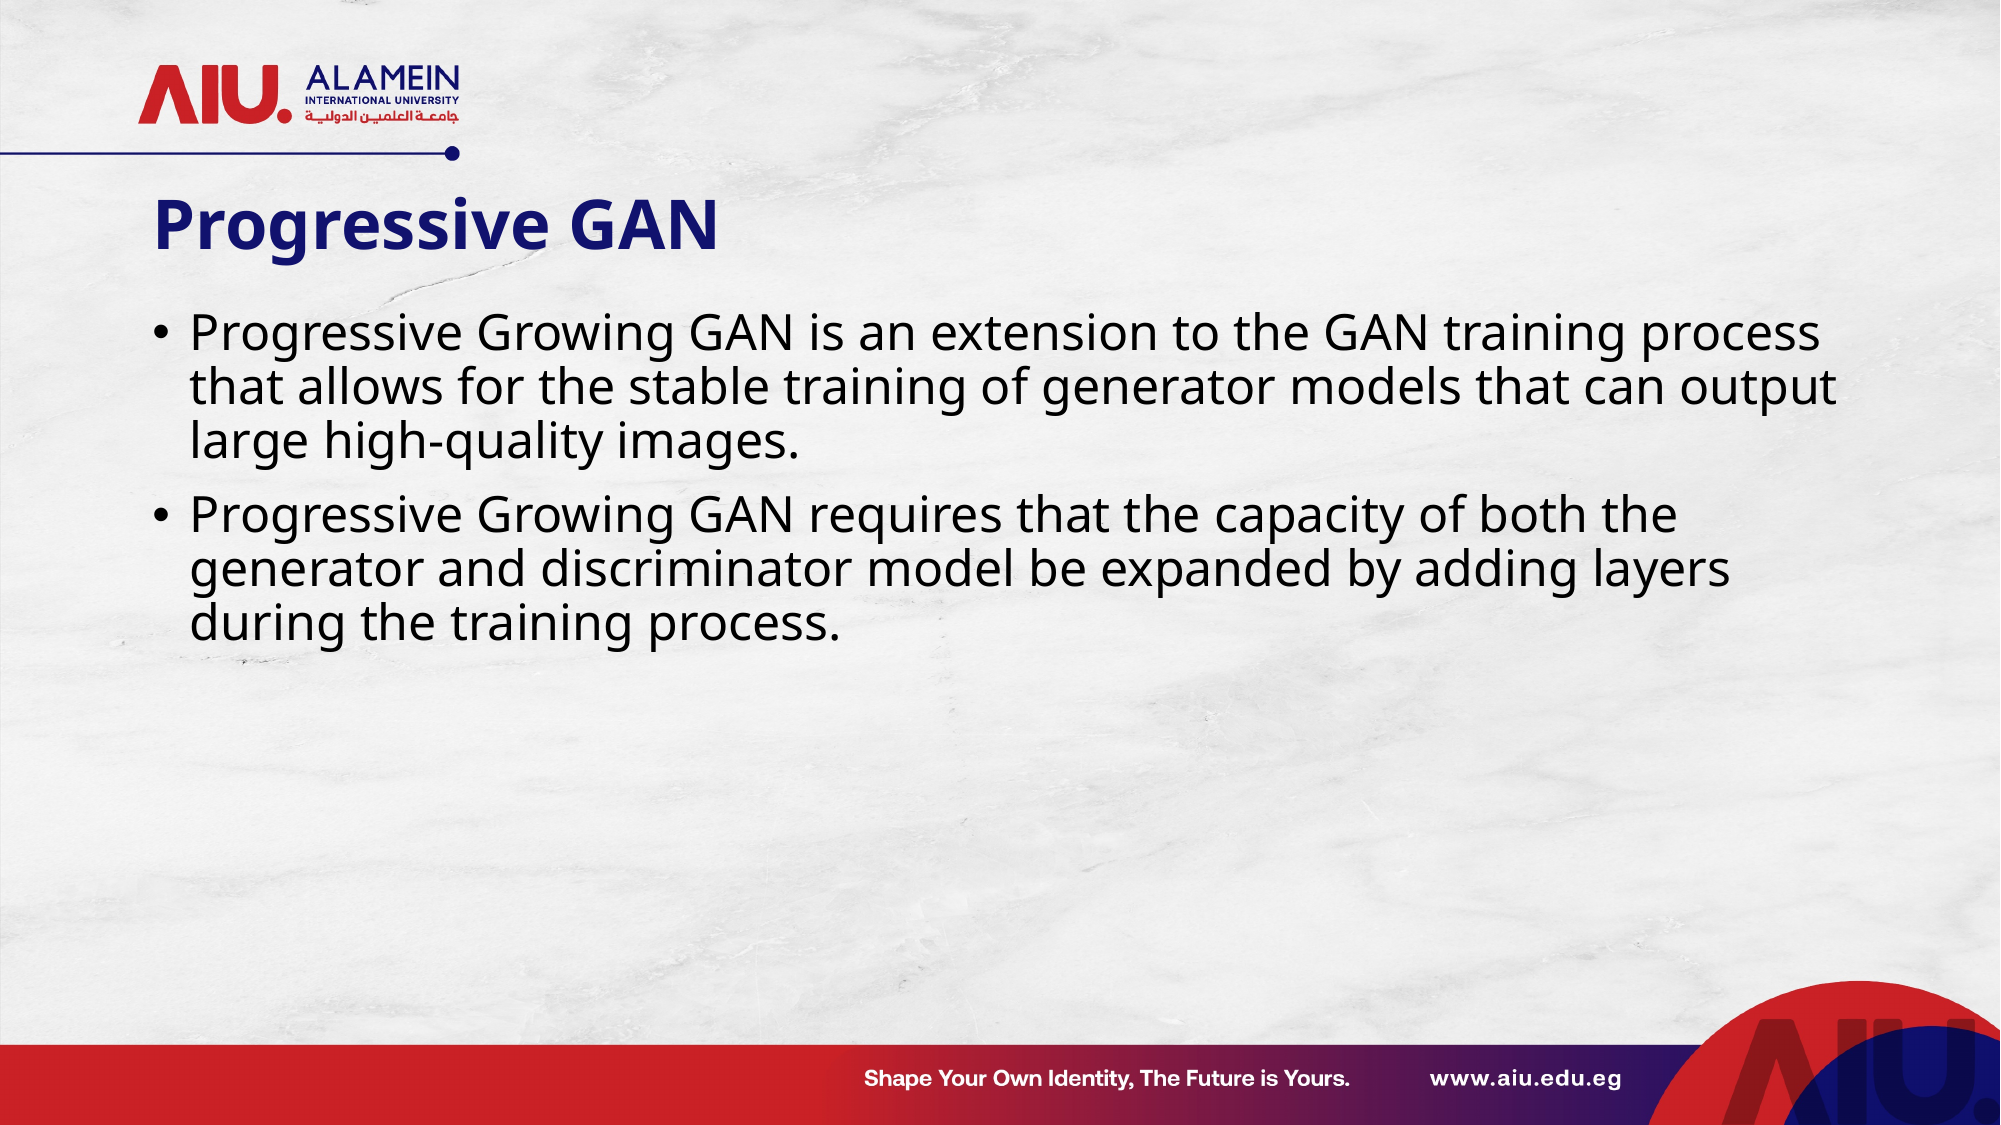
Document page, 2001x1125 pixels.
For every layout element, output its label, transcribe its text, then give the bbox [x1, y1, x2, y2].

title Progressive GAN [137, 169, 1863, 285]
list Progressive Growing GAN is an extension to the GAN training process that allows for the stable training of generator models that can output large high-quality images. Progressive Growing GAN requires that the capacity of both the generator and discriminator model be expanded by adding layers during the training process. [137, 299, 1863, 1014]
picture [0, 0, 2000, 1125]
